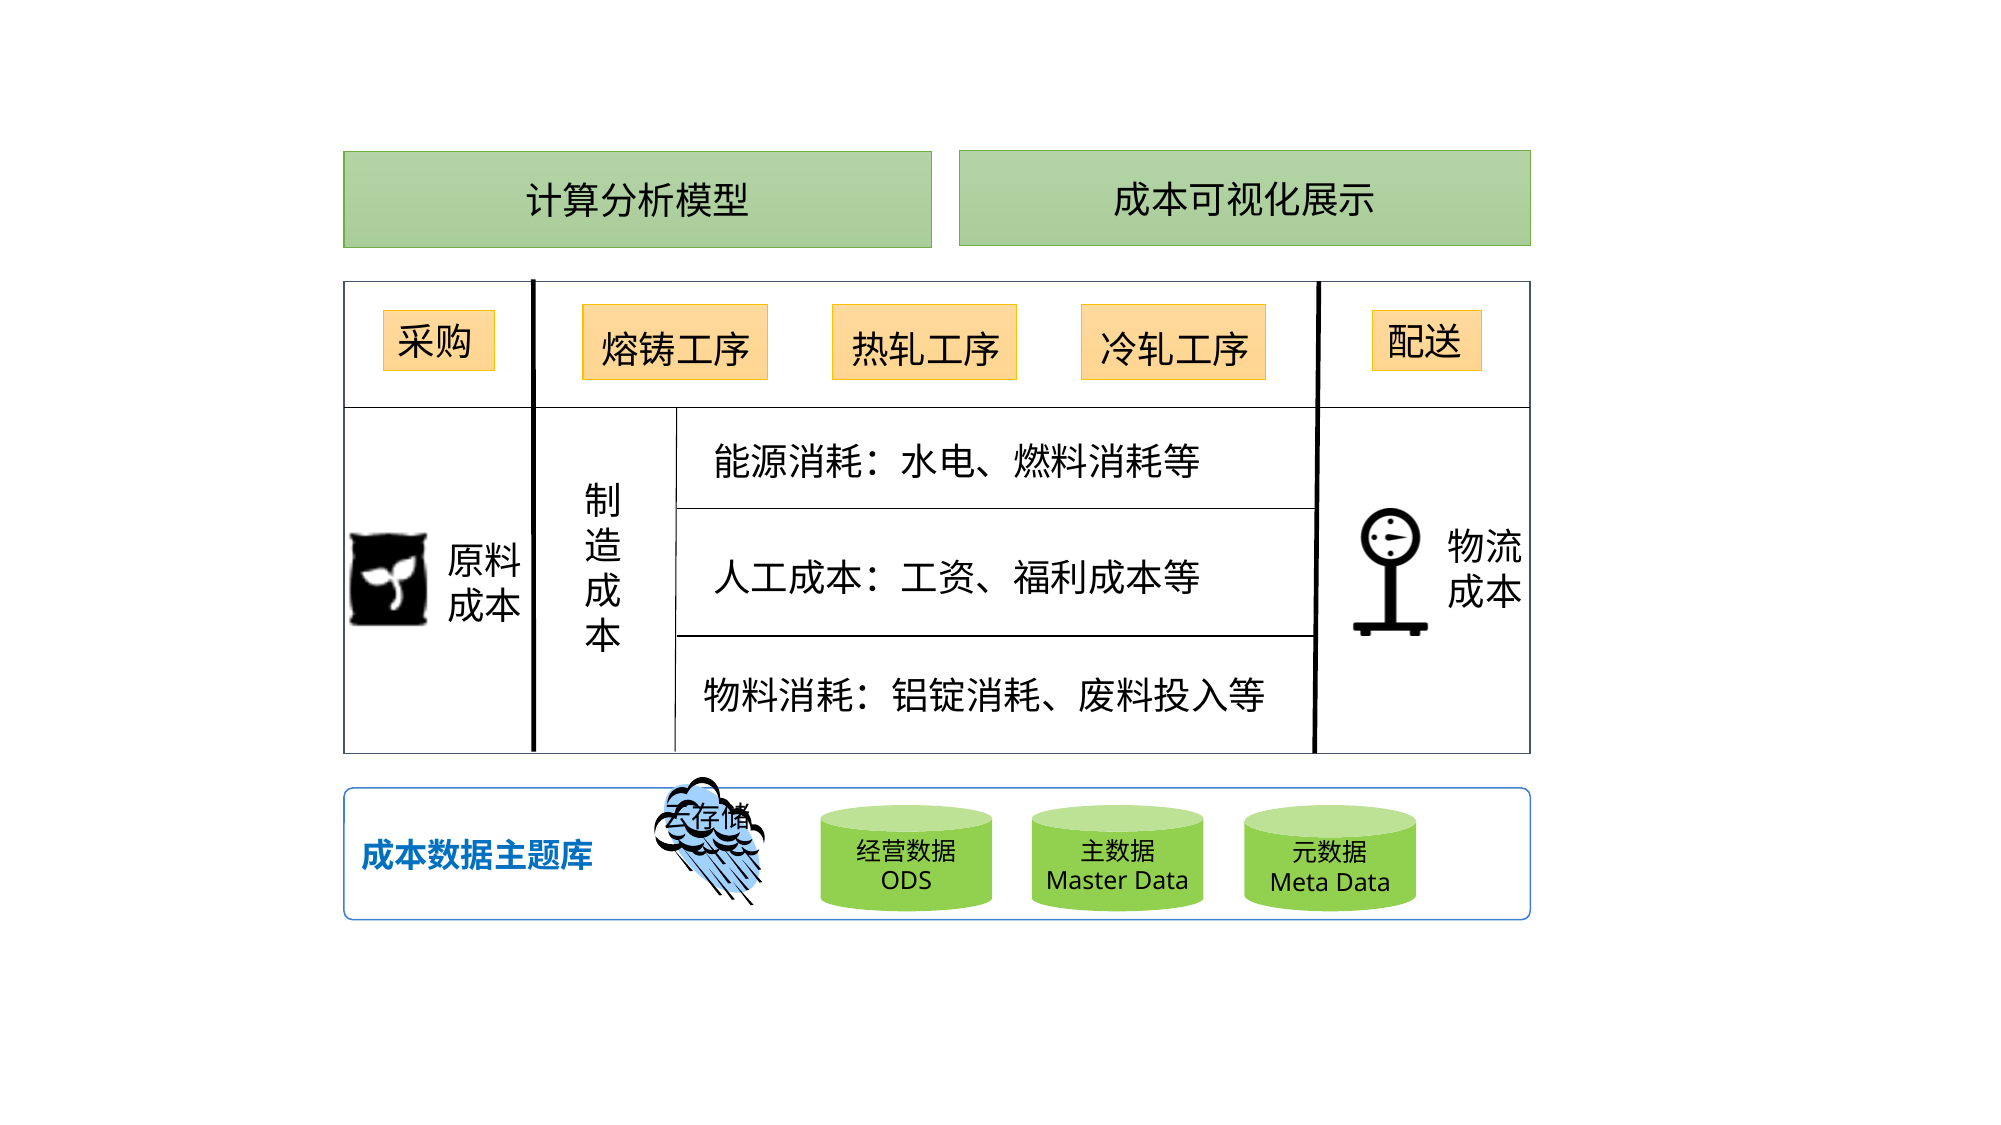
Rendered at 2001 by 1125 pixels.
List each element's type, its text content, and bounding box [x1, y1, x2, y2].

text_box 成本可视化展示 [959, 150, 1531, 246]
text_box 物料消耗：铝锭消耗、废料投入等 [688, 664, 1305, 725]
text_box 成本数据主题库 [343, 787, 1531, 920]
text_box 配送 [1372, 310, 1482, 371]
text_box [1321, 281, 1531, 407]
text_box 元数据 Meta Data [1244, 805, 1417, 912]
text_box 云存储 [647, 790, 654, 841]
text_box [1081, 304, 1266, 380]
text_box 热轧工序 [836, 318, 1016, 379]
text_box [1314, 408, 1319, 754]
text_box 经营数据 ODS [820, 805, 993, 912]
text_box 人工成本：工资、福利成本等 [698, 546, 1266, 607]
text_box 原料成本 [534, 529, 544, 635]
picture [337, 528, 439, 630]
text_box 计算分析模型 [343, 151, 932, 248]
text_box 原料成本 [432, 529, 533, 635]
text_box [677, 509, 1314, 635]
picture [654, 776, 767, 906]
text_box [1319, 408, 1531, 754]
text_box [582, 304, 768, 380]
text_box 主数据 Master Data [1031, 805, 1204, 912]
text_box 能源消耗：水电、燃料消耗等 [698, 430, 1266, 491]
text_box 制造成本 [569, 469, 653, 665]
text_box 冷轧工序 [1085, 318, 1266, 379]
text_box 熔铸工序 [586, 318, 767, 379]
text_box 采购 [383, 310, 495, 371]
text_box [536, 281, 1314, 407]
picture [1326, 508, 1455, 636]
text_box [1314, 281, 1319, 407]
text_box [343, 408, 1313, 754]
text_box [832, 304, 1017, 380]
text_box 物流成本 [1455, 515, 1541, 620]
text_box [343, 281, 531, 407]
text_box [677, 408, 1314, 508]
text_box 云存储 [767, 790, 776, 841]
